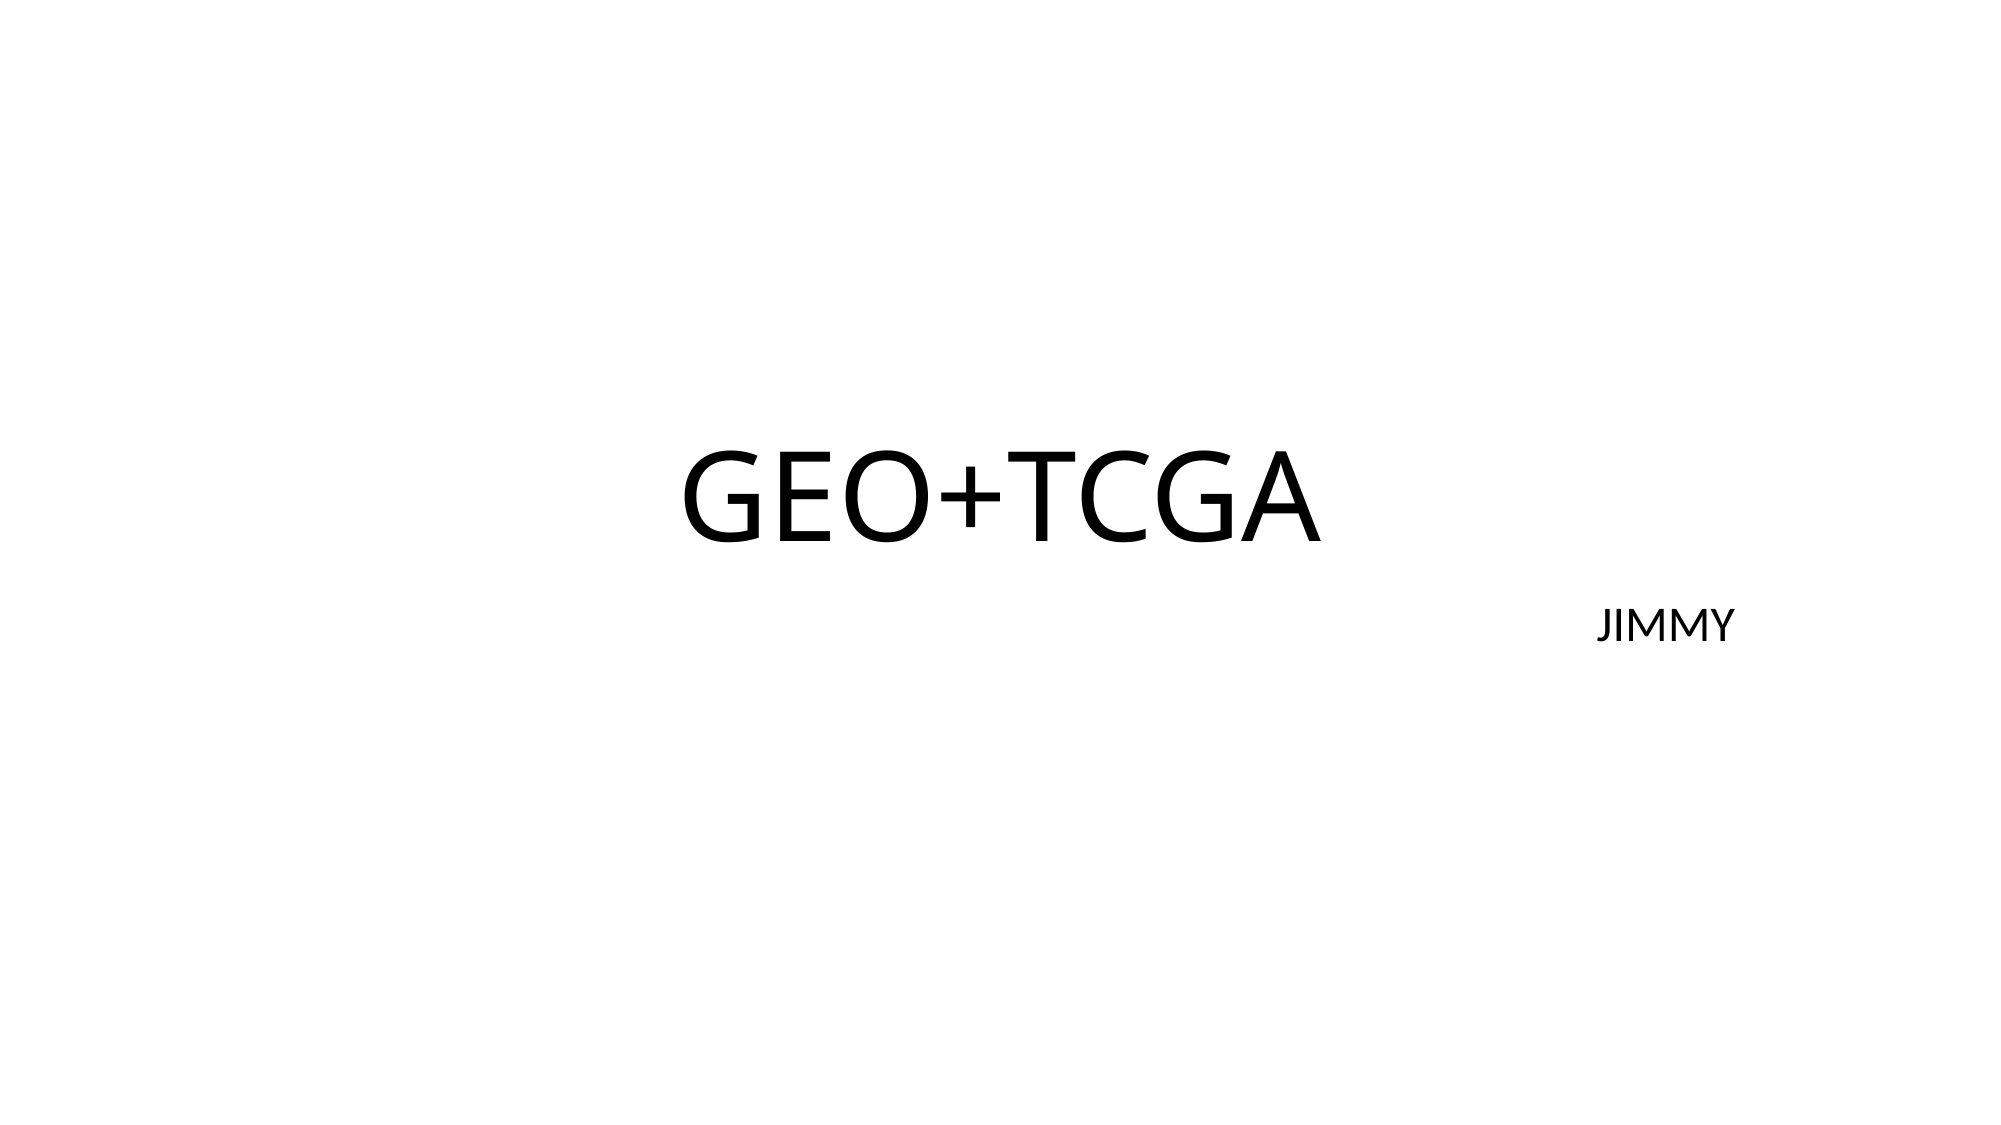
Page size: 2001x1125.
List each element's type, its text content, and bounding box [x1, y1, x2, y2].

title GEO+TCGA [249, 184, 1750, 576]
subtitle JIMMY [249, 590, 1750, 863]
